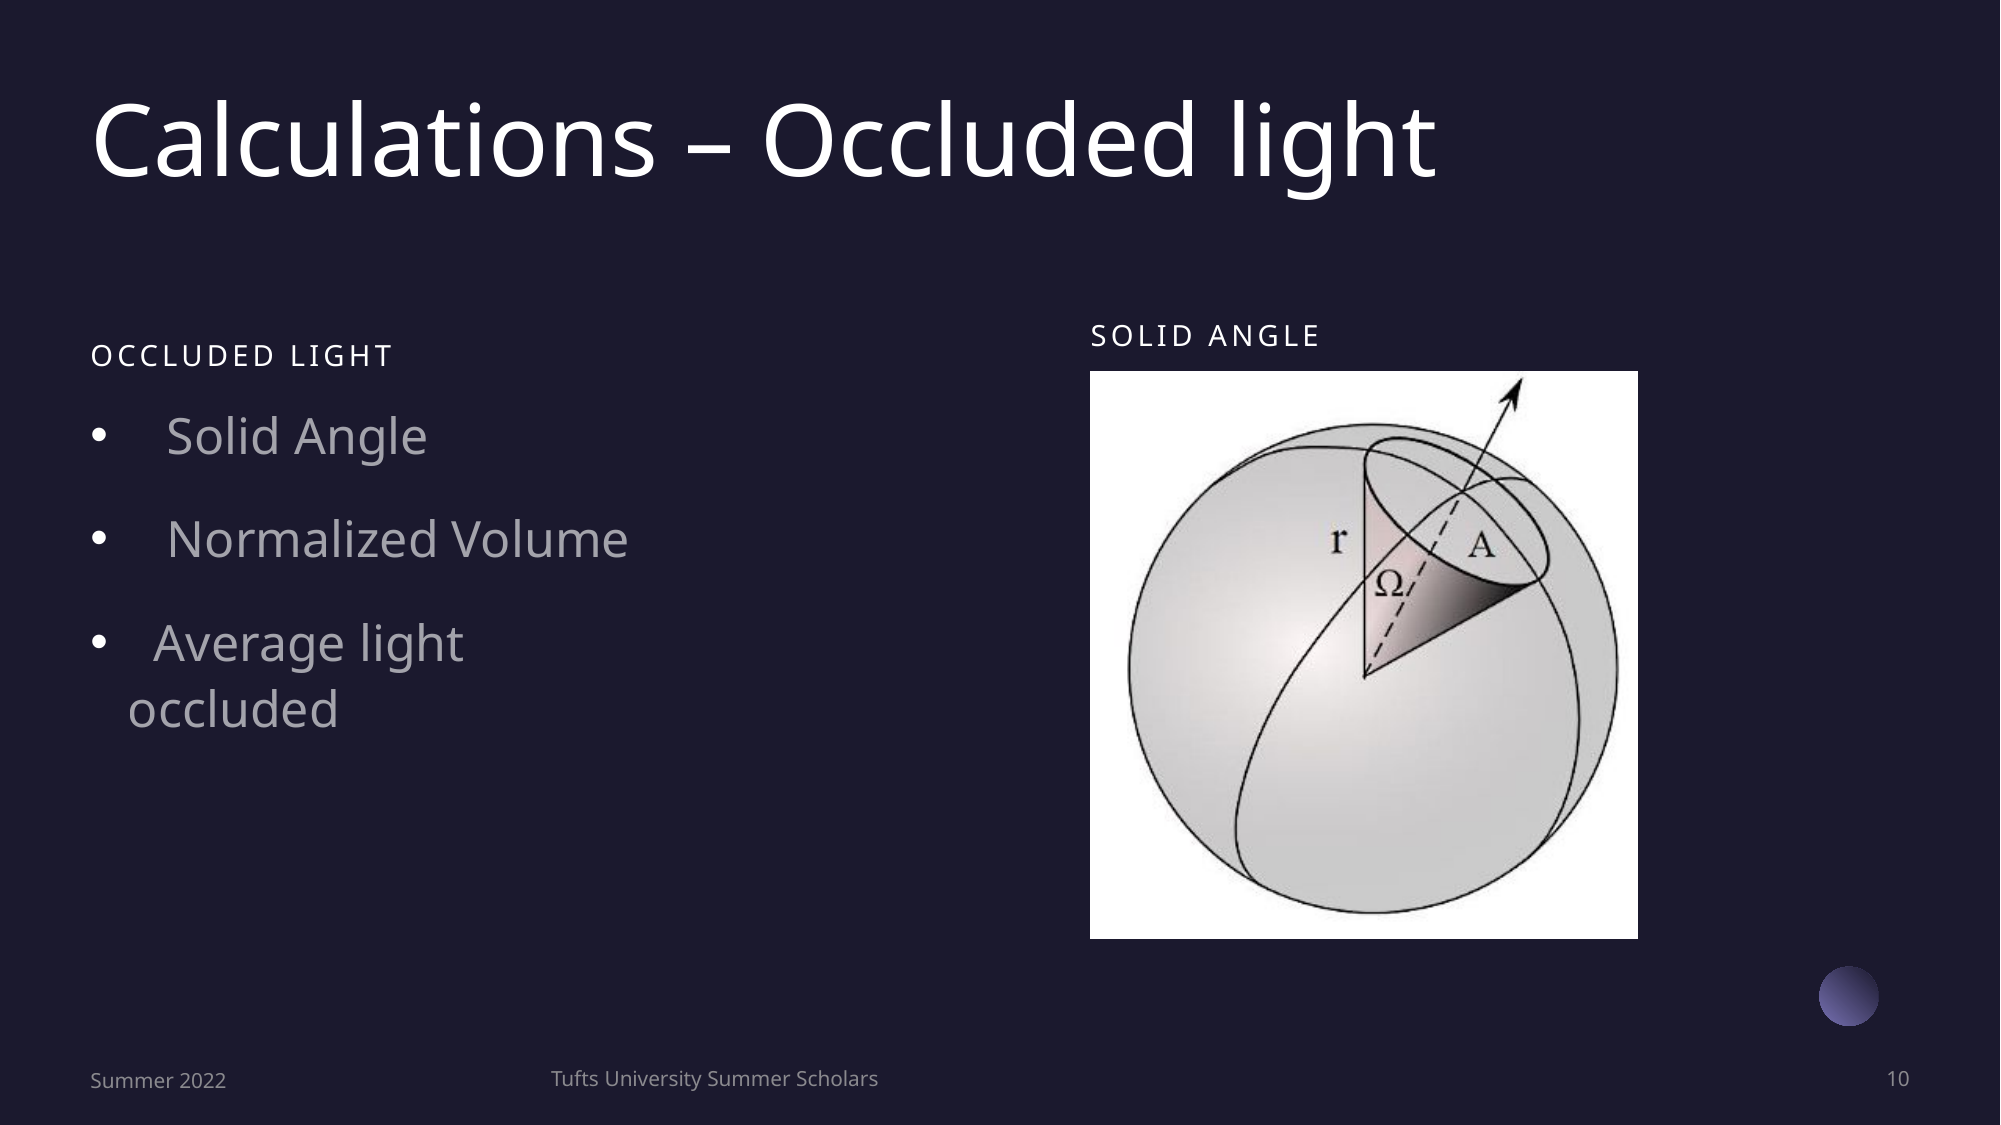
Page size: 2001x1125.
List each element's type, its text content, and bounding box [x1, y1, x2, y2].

title Calculations – Occluded light [90, 90, 1911, 309]
list Occluded light [90, 283, 983, 372]
slide_number Summer 2022 [90, 1067, 522, 1093]
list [1090, 371, 1638, 939]
list Solid angle [1090, 264, 1983, 353]
slide_number 10 [1632, 1067, 1910, 1093]
footer Tufts University Summer Scholars [551, 1067, 1598, 1093]
